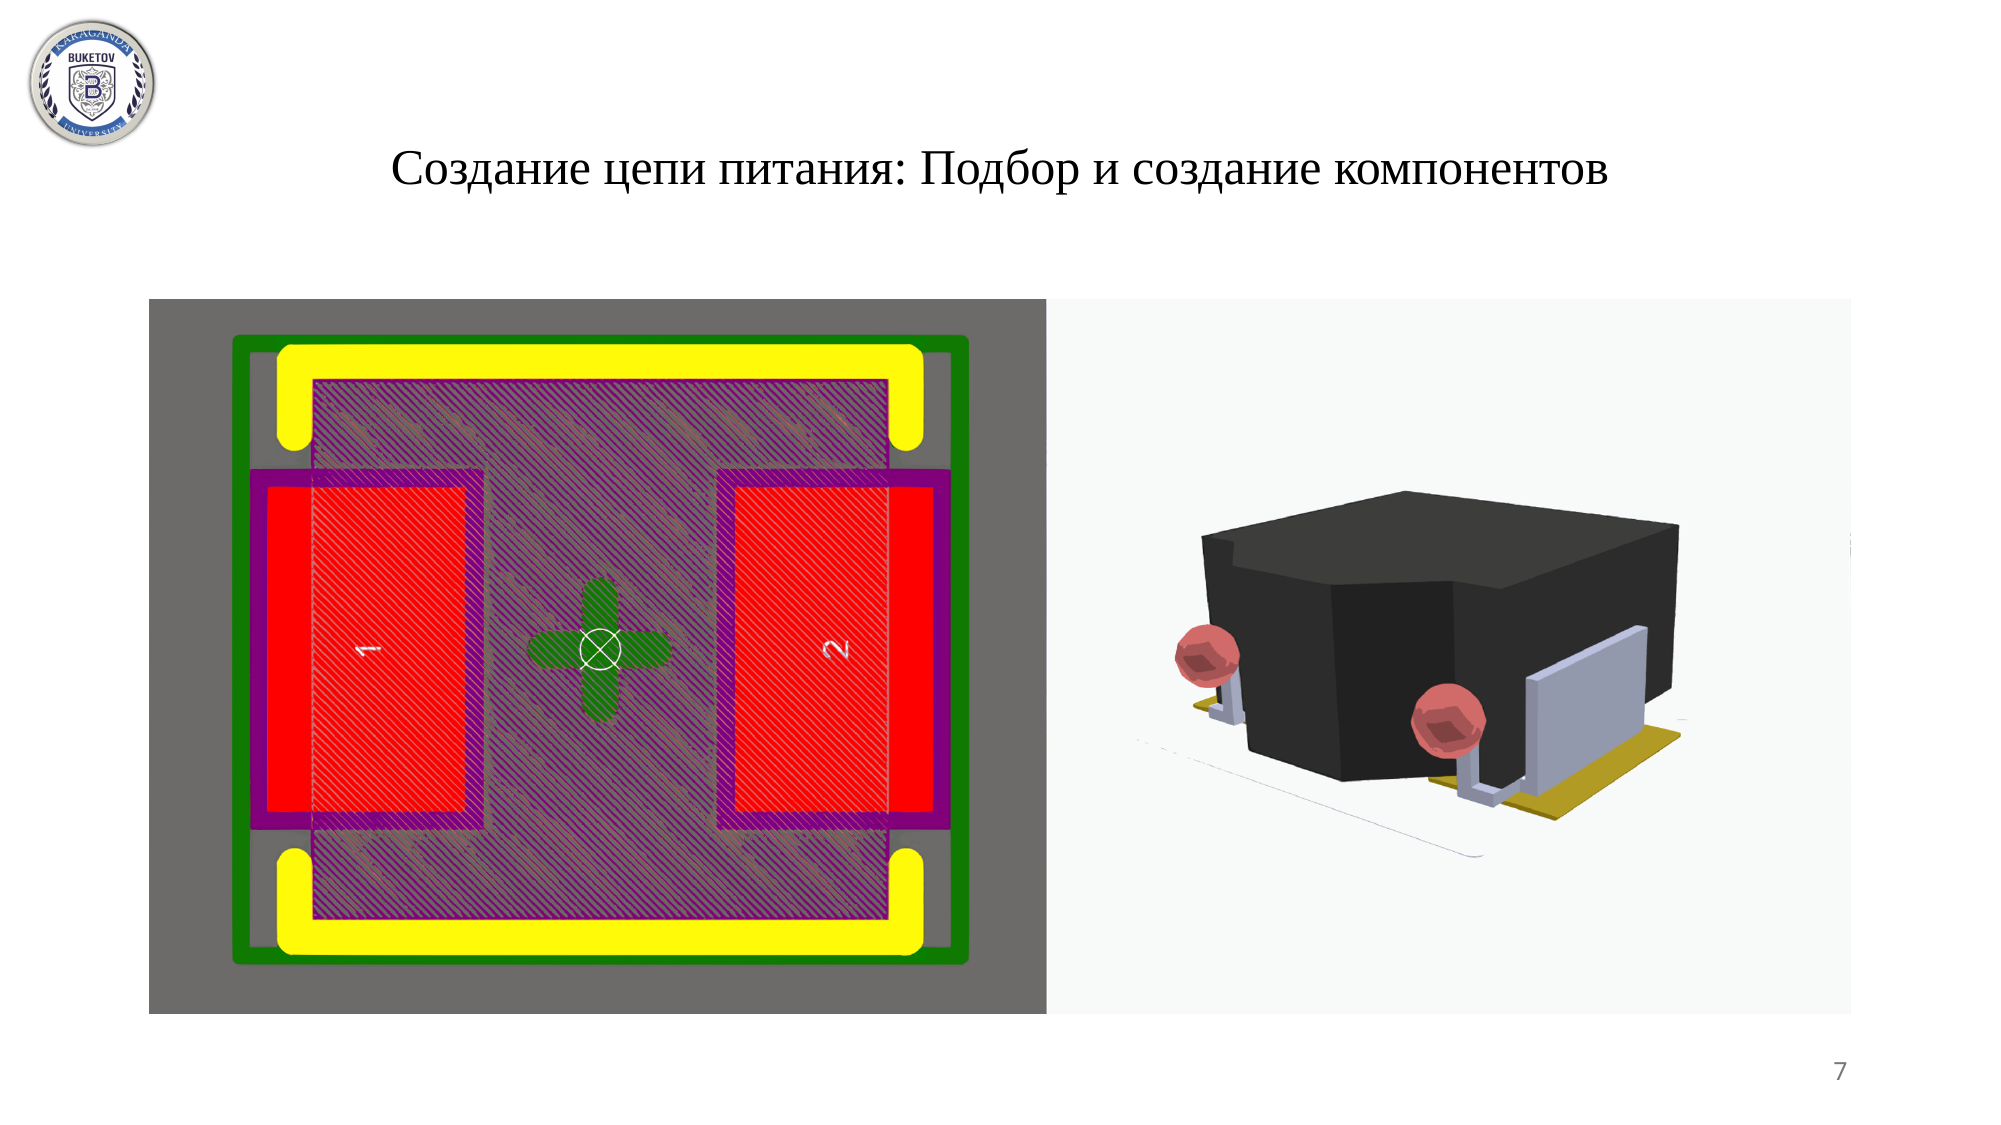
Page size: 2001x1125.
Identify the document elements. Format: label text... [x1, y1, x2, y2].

title Создание цепи питания: Подбор и создание компонентов [137, 59, 1863, 278]
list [148, 298, 1852, 1014]
picture [23, 14, 161, 152]
slide_number 7 [1412, 1042, 1863, 1103]
